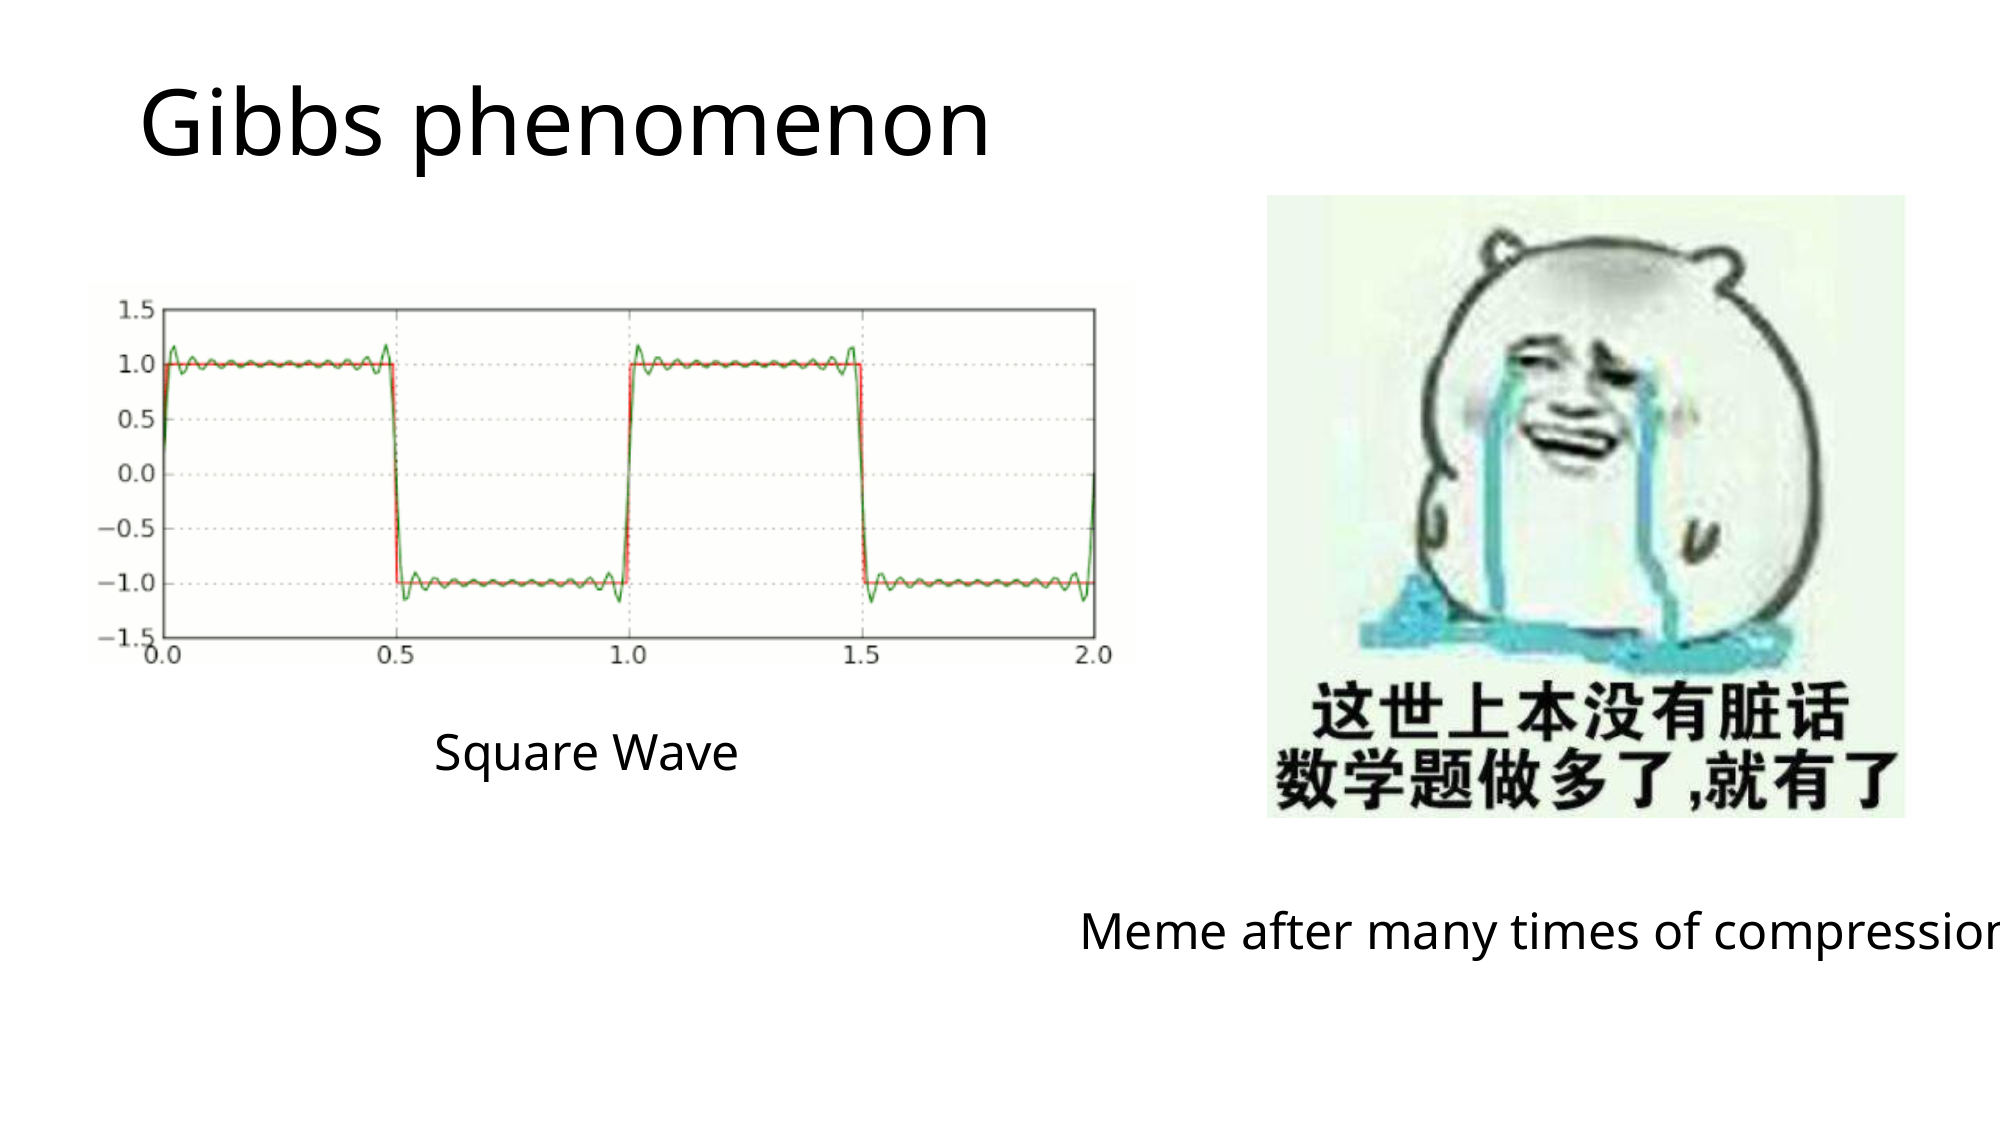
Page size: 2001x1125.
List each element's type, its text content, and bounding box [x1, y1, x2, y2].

text_box Meme after many times of compression [1065, 892, 2000, 967]
title Gibbs phenomenon [123, 16, 1849, 234]
picture [1267, 194, 1913, 818]
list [87, 282, 1135, 665]
text_box Square Wave [420, 713, 1089, 789]
